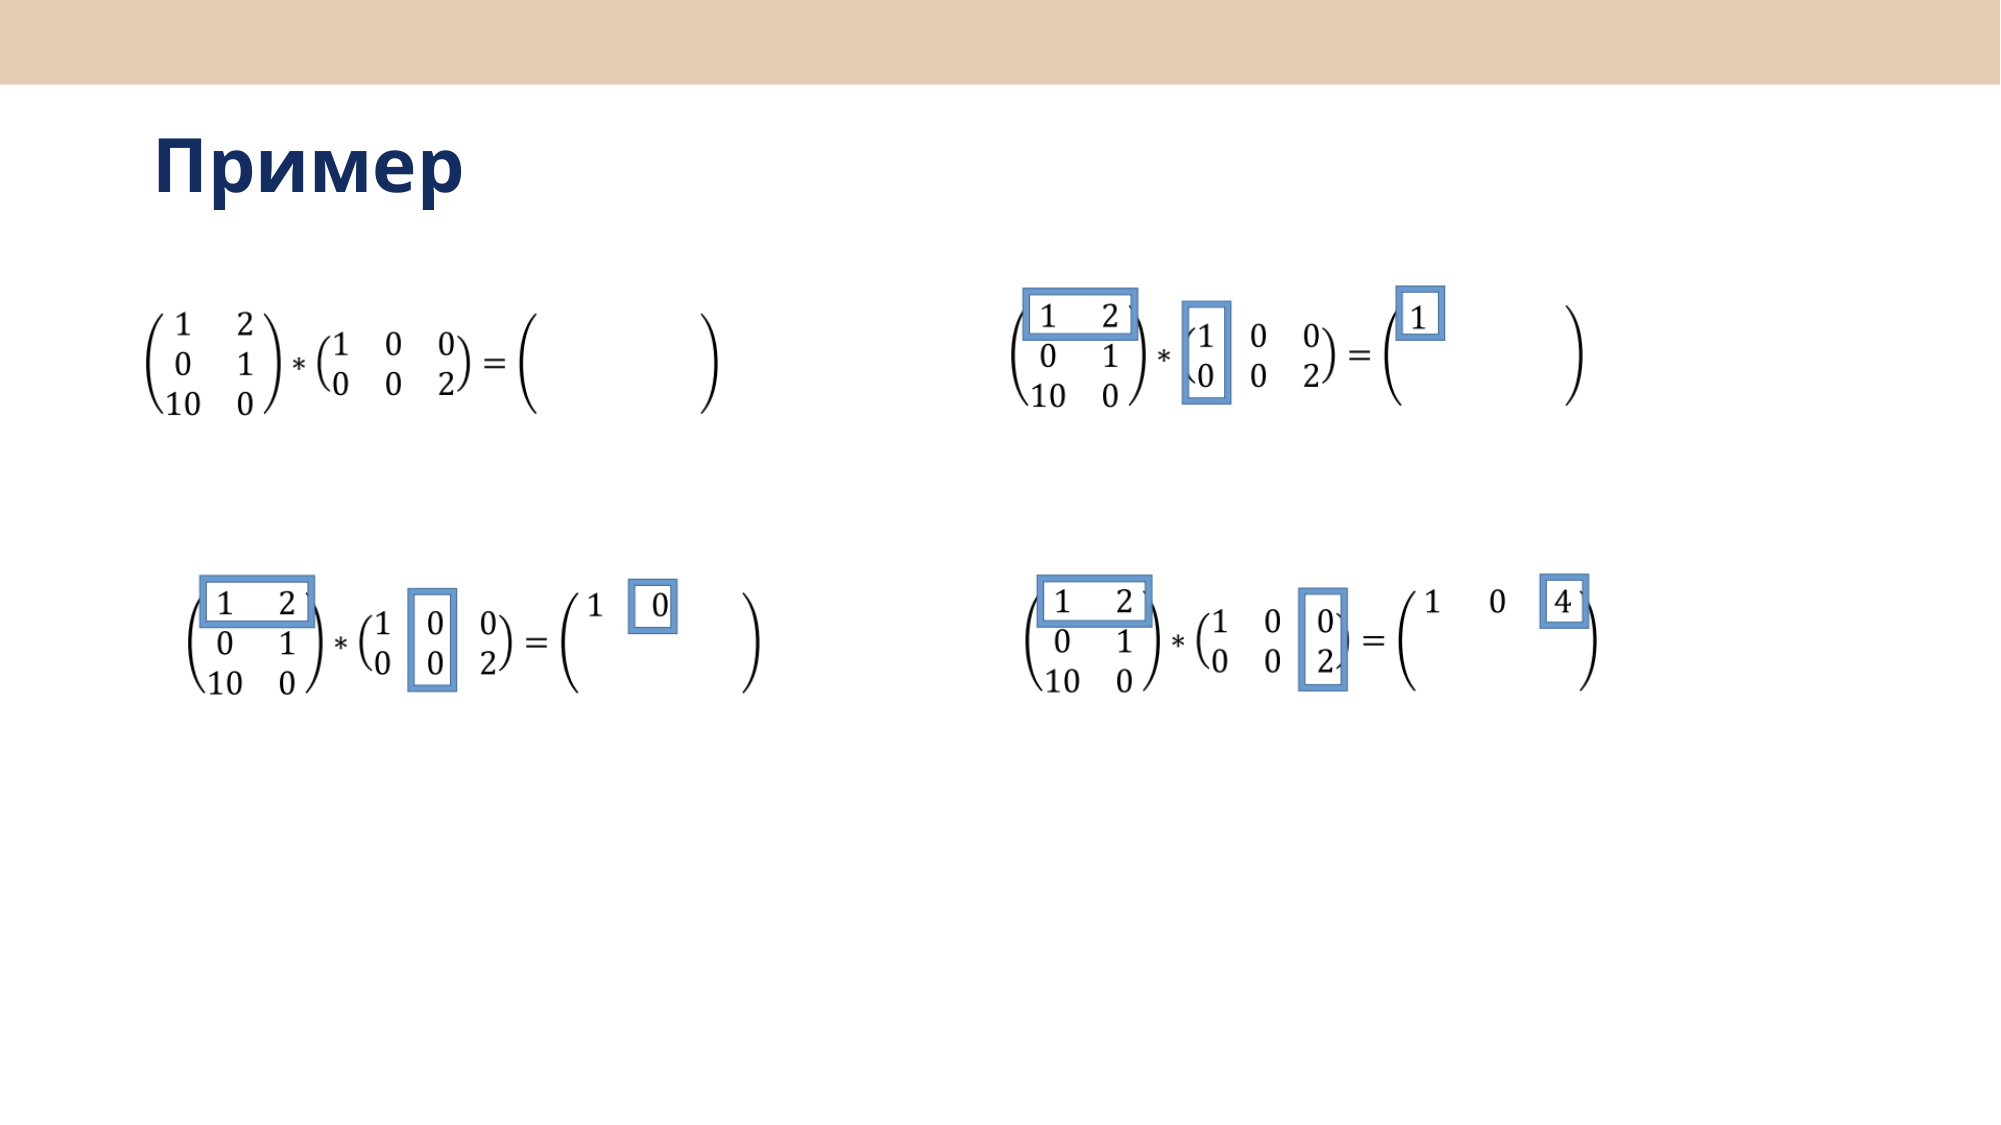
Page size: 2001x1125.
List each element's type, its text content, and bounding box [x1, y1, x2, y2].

title Пример [137, 59, 1863, 278]
picture [137, 562, 843, 811]
picture [95, 277, 777, 488]
picture [956, 251, 1863, 913]
